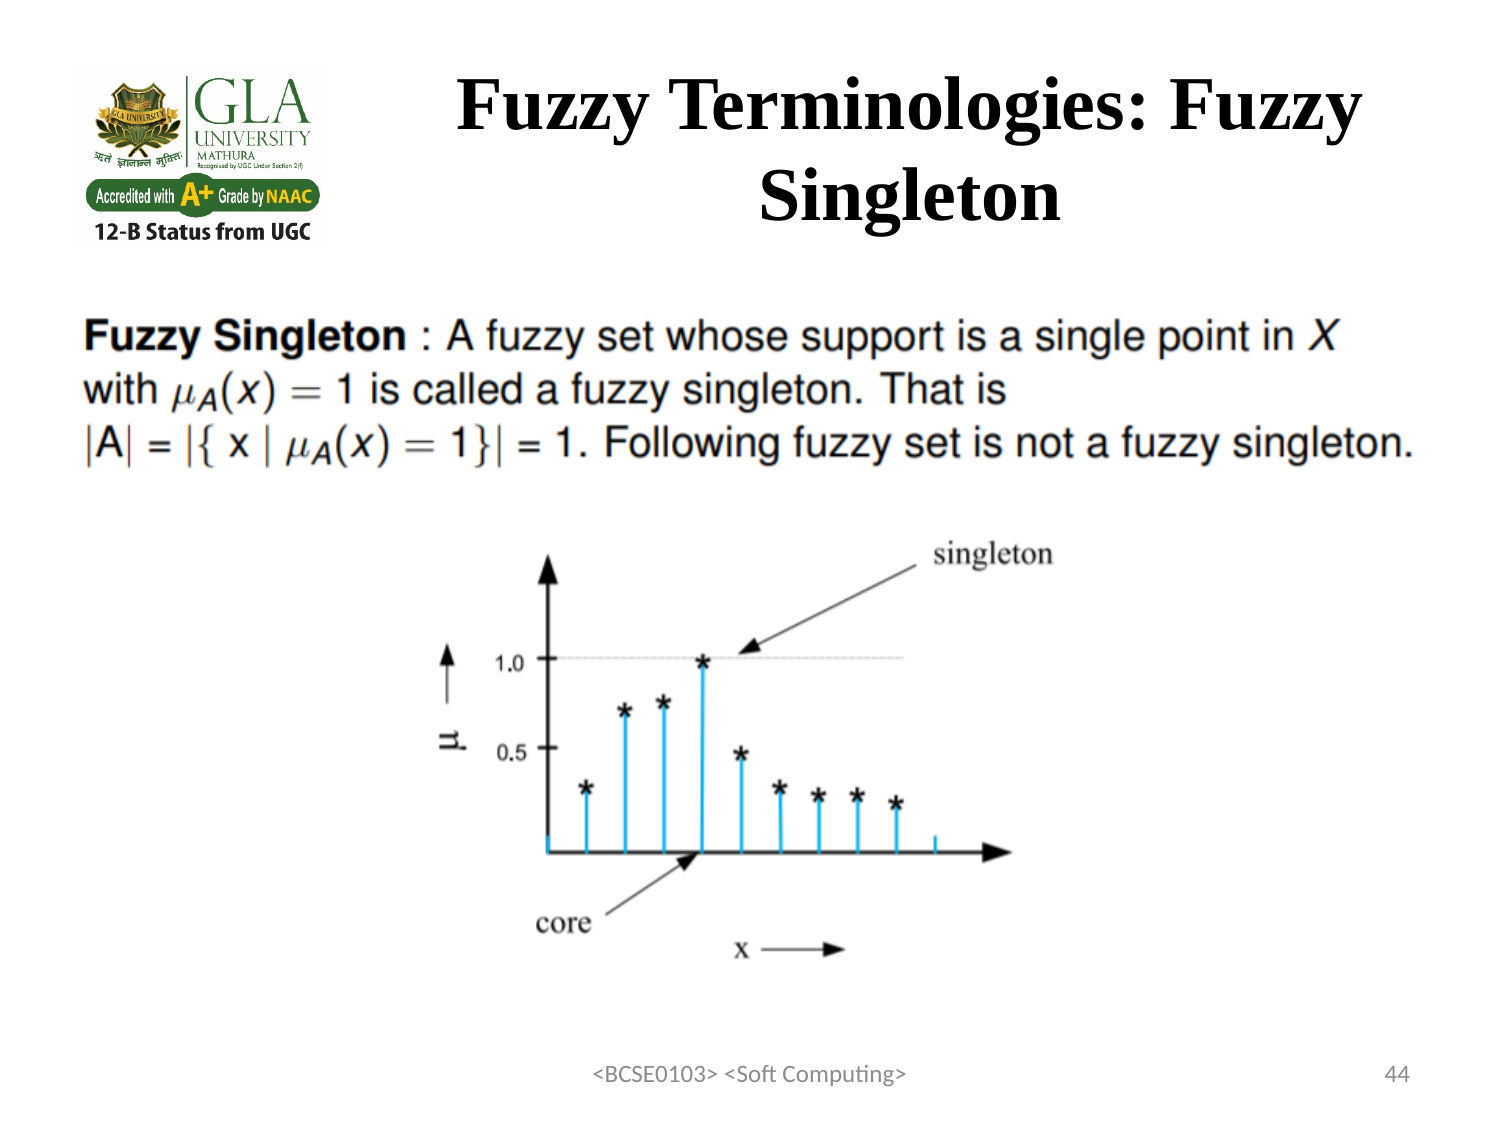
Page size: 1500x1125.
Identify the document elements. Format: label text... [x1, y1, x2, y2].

slide_number 44 [1074, 1042, 1425, 1103]
picture [76, 66, 329, 249]
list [77, 289, 1423, 978]
title Fuzzy Terminologies: Fuzzy Singleton [395, 45, 1425, 244]
footer <BCSE0103> <Soft Computing> [512, 1042, 988, 1103]
